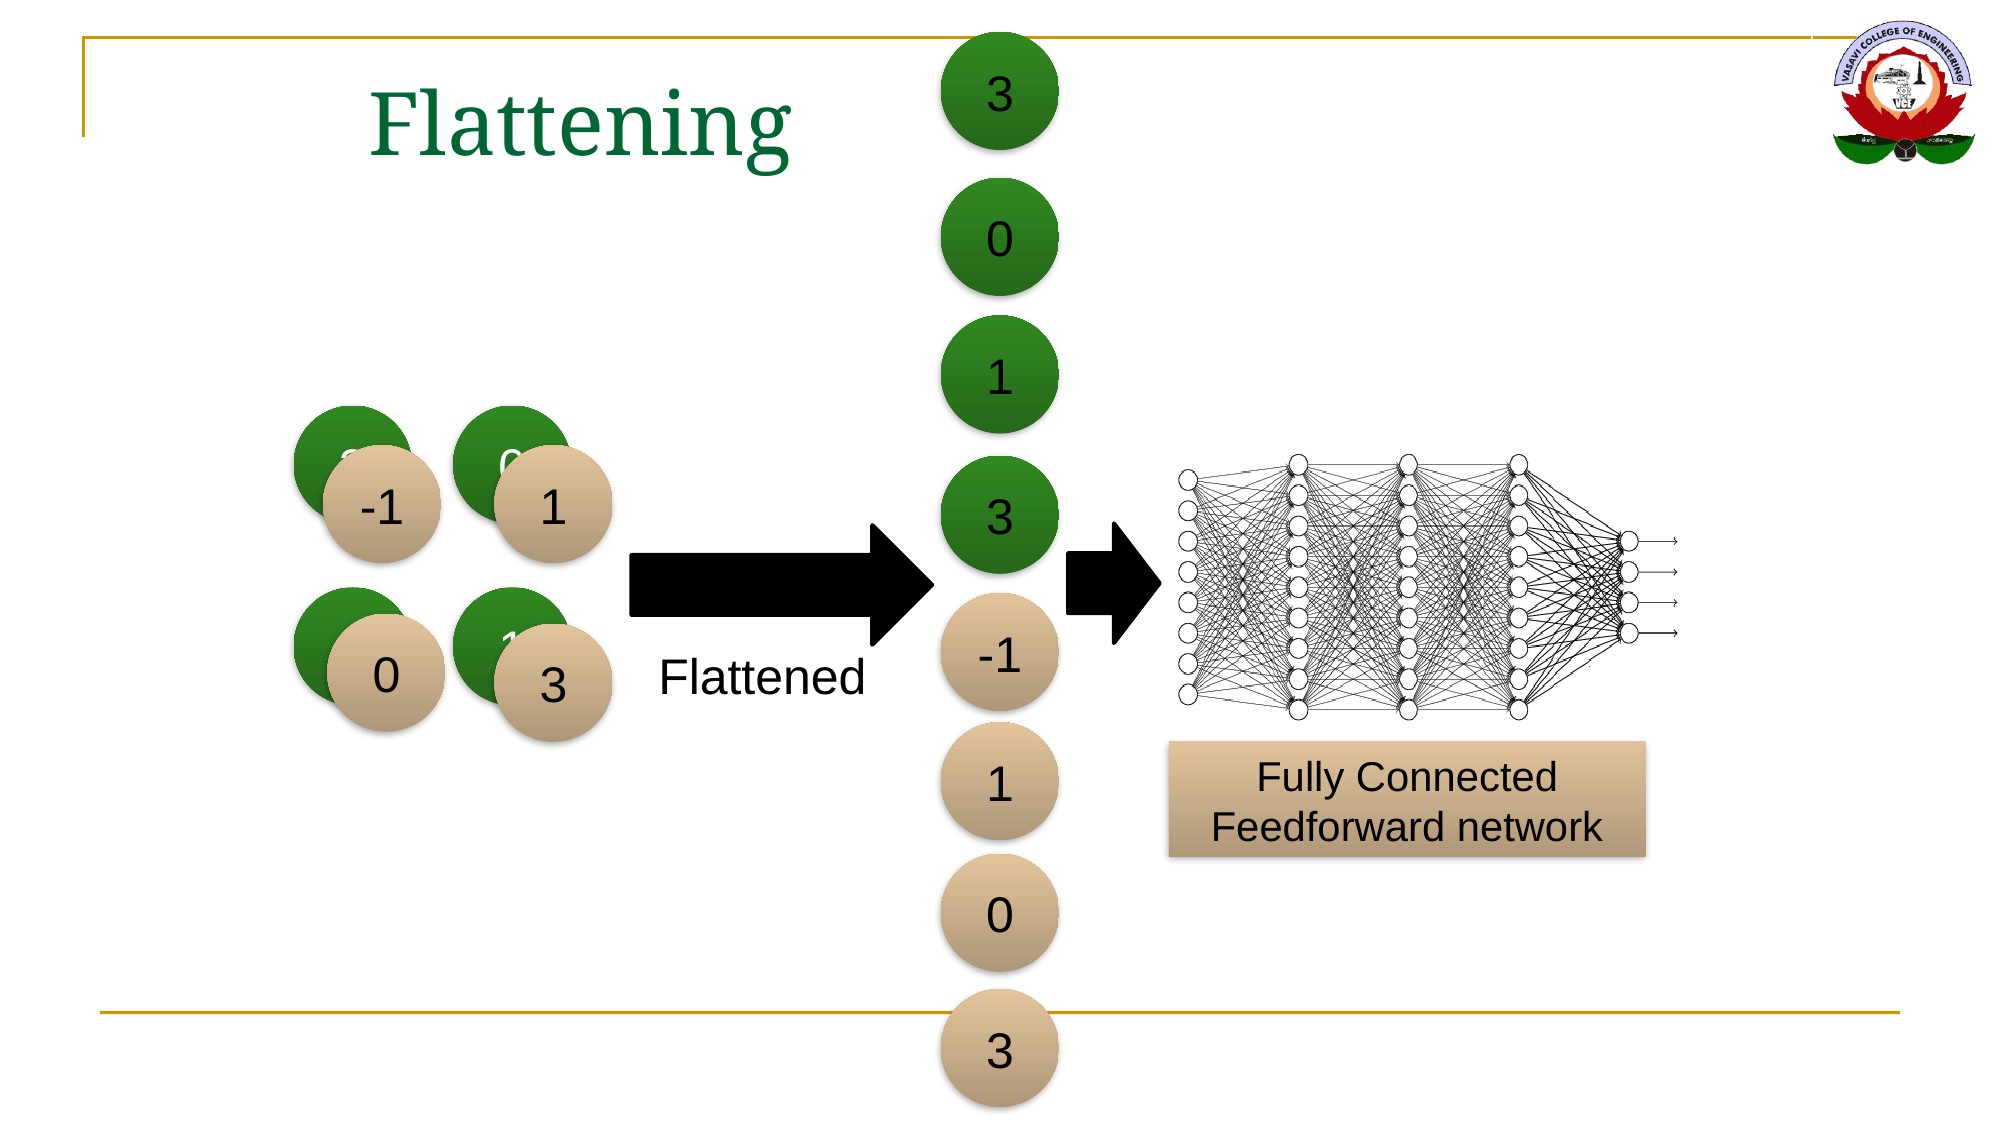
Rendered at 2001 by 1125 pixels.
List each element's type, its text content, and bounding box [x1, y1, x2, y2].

text_box -1 [940, 592, 1059, 712]
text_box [1168, 446, 1695, 859]
text_box 3 [940, 455, 1059, 574]
text_box 1 [940, 722, 1059, 841]
text_box 0 [940, 853, 1059, 972]
text_box Flattened [637, 637, 888, 713]
text_box 0 [940, 177, 1059, 296]
text_box 1 [940, 315, 1059, 434]
text_box [1066, 521, 1162, 645]
text_box 3 [940, 31, 1059, 150]
text_box [629, 523, 935, 647]
picture [1808, 0, 2000, 186]
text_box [293, 405, 613, 743]
title Flattening [353, 59, 1647, 278]
text_box 3 [940, 988, 1059, 1108]
